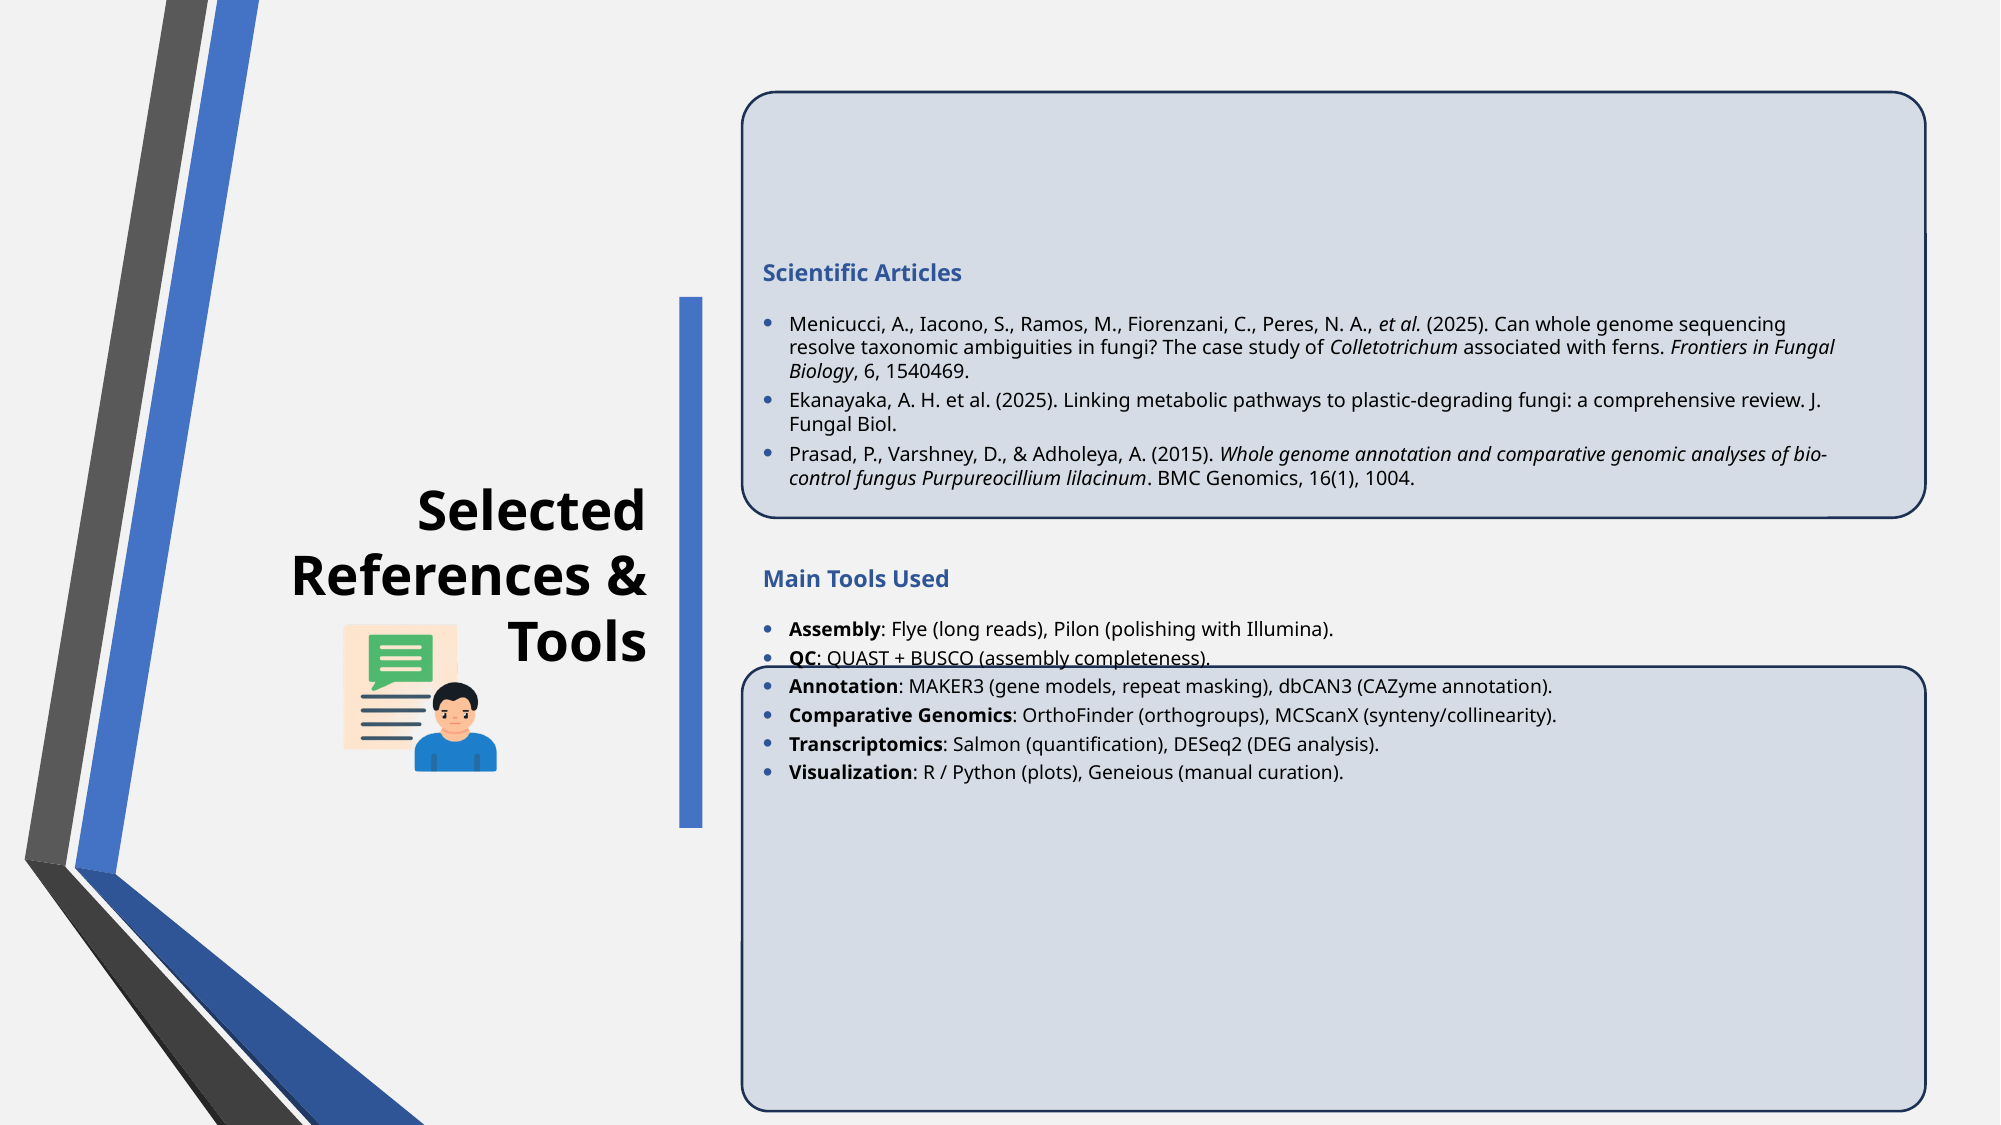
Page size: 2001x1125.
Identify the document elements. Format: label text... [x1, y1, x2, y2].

text_box [740, 665, 1927, 1113]
picture [332, 618, 501, 772]
list Scientific Articles Menicucci, A., Iacono, S., Ramos, M., Fiorenzani, C., Peres, N. A., et al. (2025). Can whole genome sequencing resolve taxonomic ambiguities in fungi? The case study of Colletotrichum associated with ferns. Frontiers in Fungal Biology, 6, 1540469. Ekanayaka, A. H. et al. (2025). Linking metabolic pathways to plastic-degrading fungi: a comprehensive review. J. Fungal Biol. Prasad, P., Varshney, D., & Adholeya, A. (2015). Whole genome annotation and comparative genomic analyses of bio-control fungus Purpureocillium lilacinum. BMC Genomics, 16(1), 1004. Main Tools Used Assembly: Flye (long reads), Pilon (polishing with Illumina). QC: QUAST + BUSCO (assembly completeness). Annotation: MAKER3 (gene models, repeat masking), dbCAN3 (CAZyme annotation). Comparative Genomics: OrthoFinder (orthogroups), MCScanX (synteny/collinearity). Transcriptomics: Salmon (quantification), DESeq2 (DEG analysis). Visualization: R / Python (plots), Geneious (manual curation). [747, 171, 1861, 802]
title Selected References & Tools [224, 467, 663, 681]
text_box [740, 90, 1927, 520]
text_box [678, 296, 704, 829]
